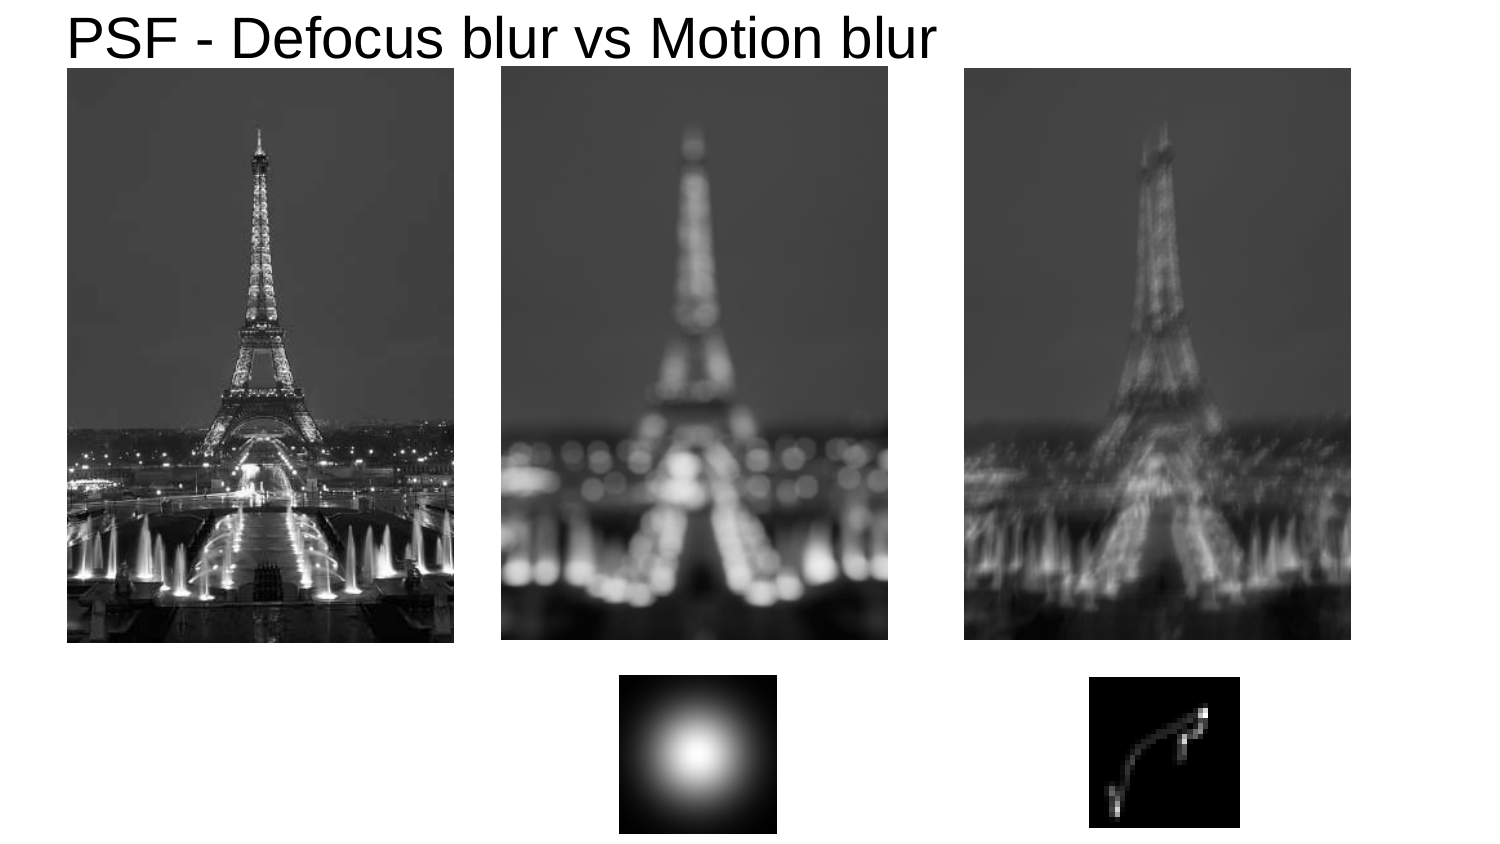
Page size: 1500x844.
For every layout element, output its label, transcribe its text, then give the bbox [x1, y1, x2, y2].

picture [501, 65, 888, 641]
picture [618, 675, 778, 834]
picture [67, 68, 454, 643]
picture [1089, 677, 1240, 828]
picture [963, 68, 1351, 641]
title PSF - Defocus blur vs Motion blur [51, 0, 1449, 79]
